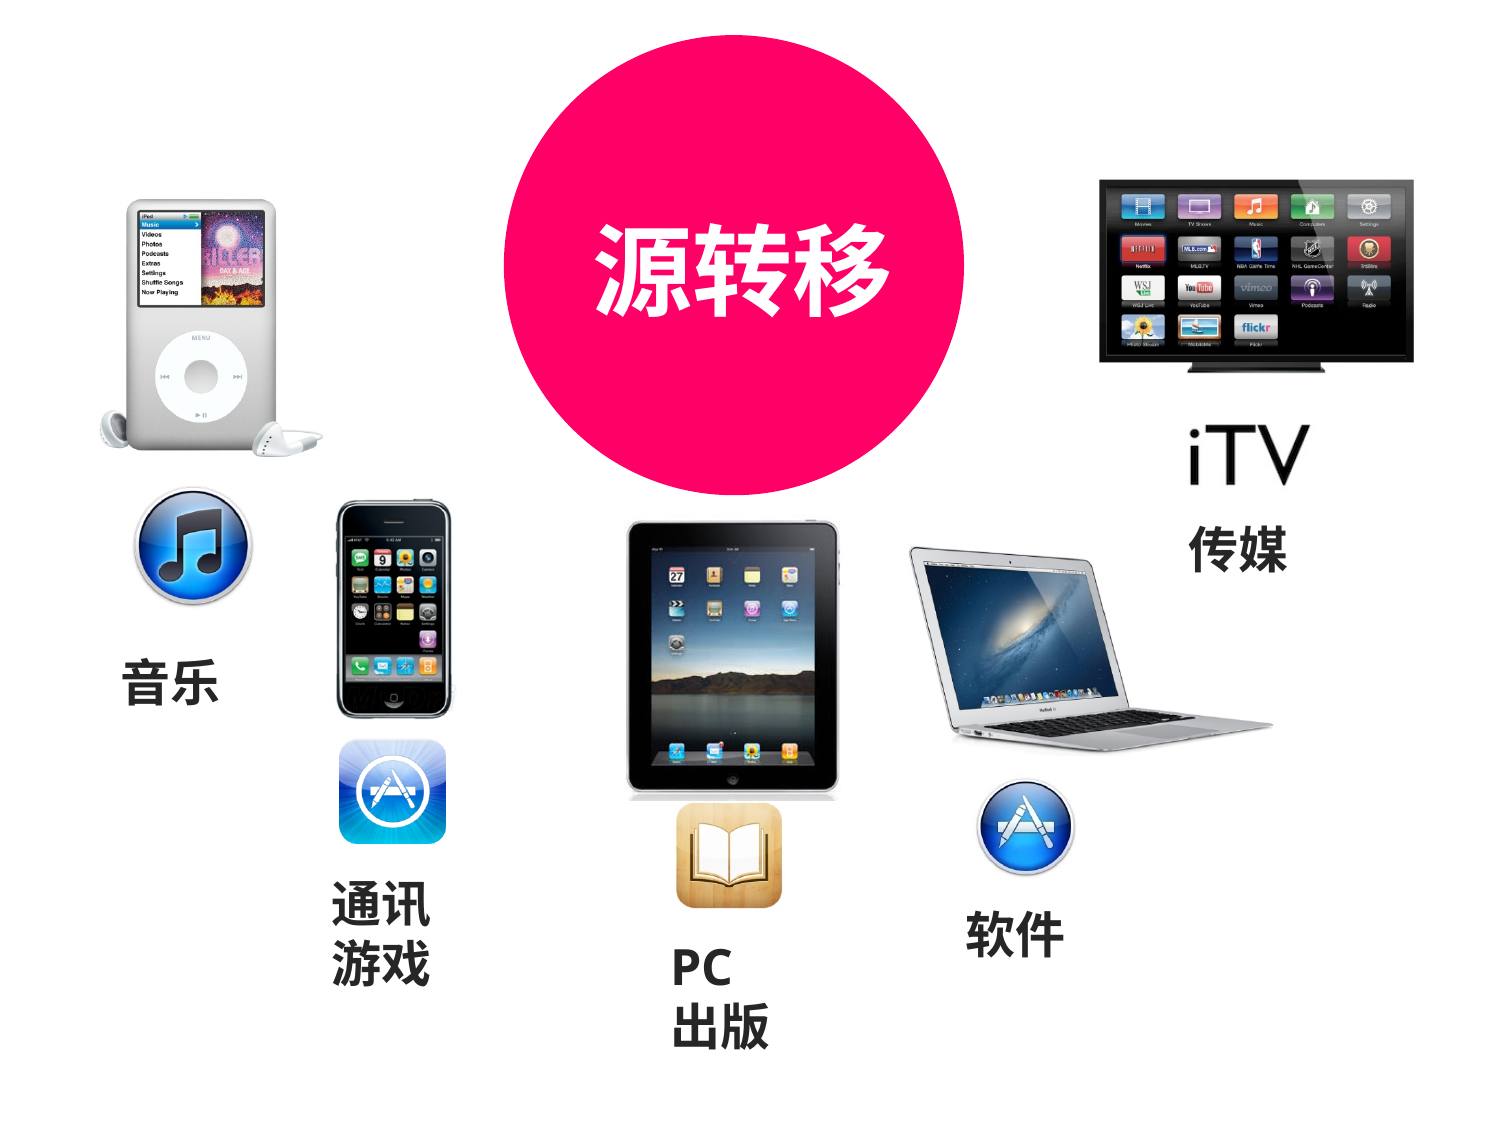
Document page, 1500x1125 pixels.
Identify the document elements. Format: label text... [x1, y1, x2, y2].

picture [339, 737, 446, 827]
text_box 软件 [950, 896, 1115, 971]
text_box 源转移 [577, 200, 908, 336]
text_box 传媒 [1174, 511, 1339, 587]
text_box 通讯 游戏 [316, 864, 481, 1000]
picture [128, 480, 259, 610]
picture [972, 773, 1079, 880]
picture [81, 198, 341, 458]
picture [902, 538, 1278, 756]
picture [339, 832, 446, 844]
picture [327, 491, 458, 724]
picture [1089, 175, 1422, 376]
text_box PC 出版 [655, 928, 903, 1123]
text_box 音乐 [105, 644, 270, 720]
text_box [501, 32, 967, 498]
picture [620, 515, 844, 918]
picture [1183, 398, 1325, 494]
